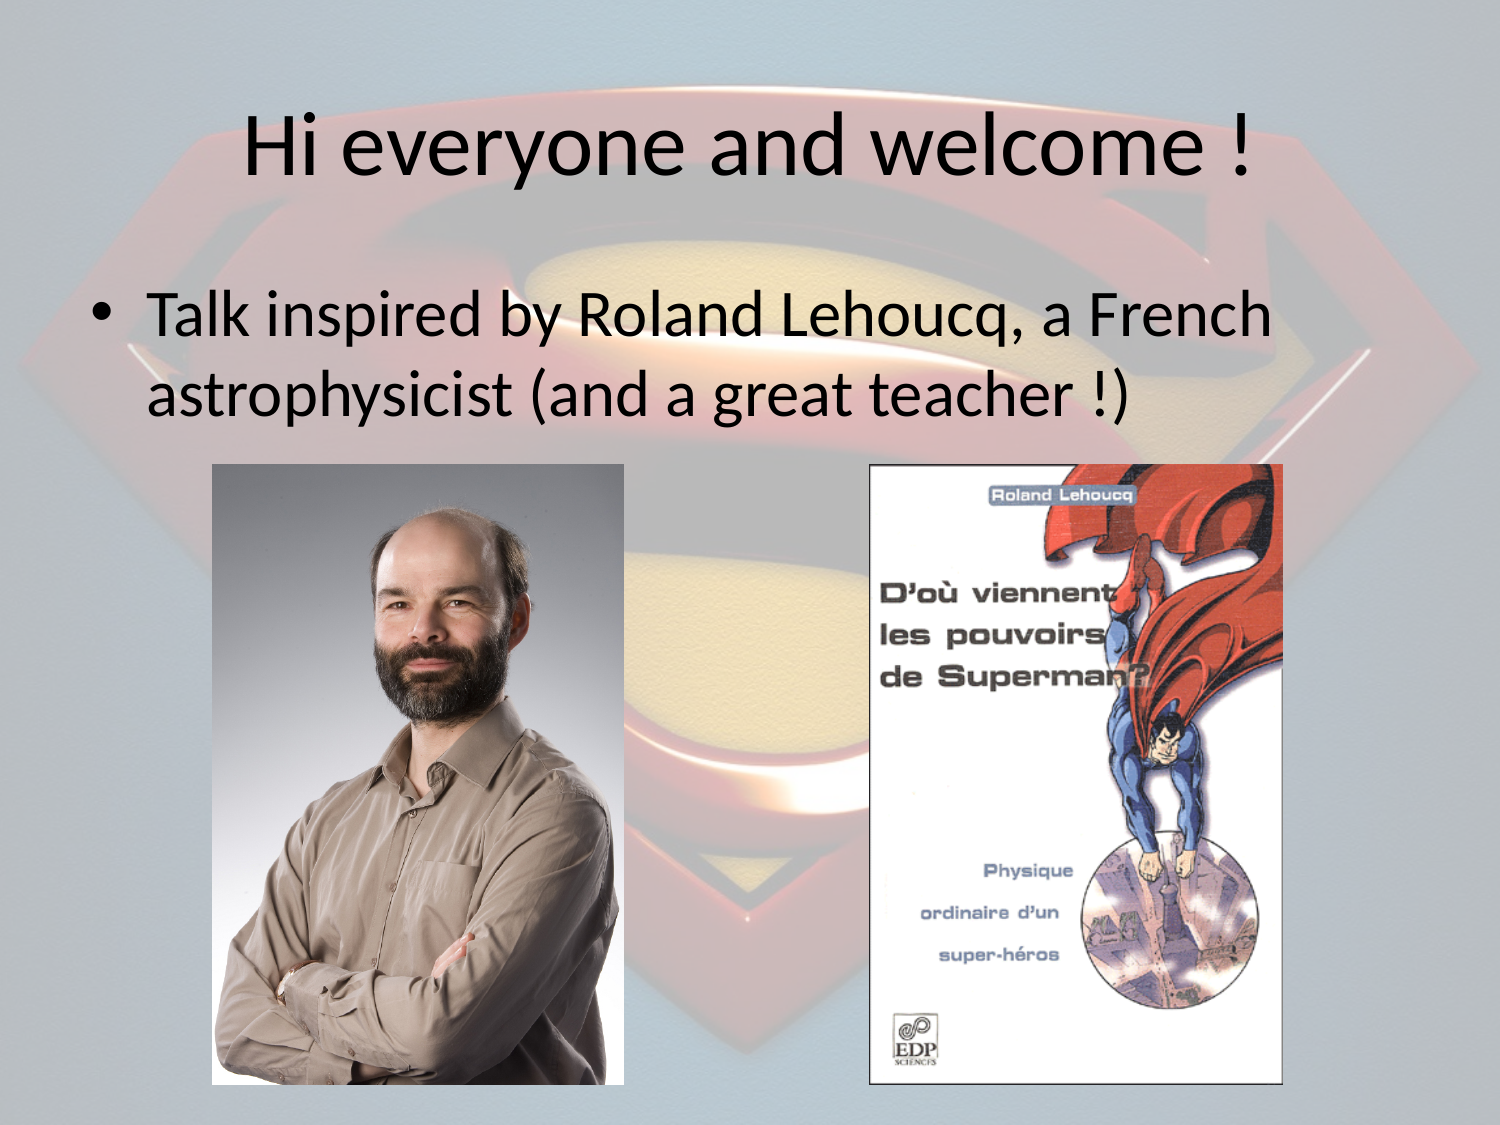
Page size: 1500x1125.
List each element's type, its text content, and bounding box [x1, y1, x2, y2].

title Hi everyone and welcome ! [75, 45, 1425, 233]
list Talk inspired by Roland Lehoucq, a French astrophysicist (and a great teacher !) [75, 262, 1425, 489]
picture [868, 464, 1284, 1085]
picture [212, 464, 624, 1085]
